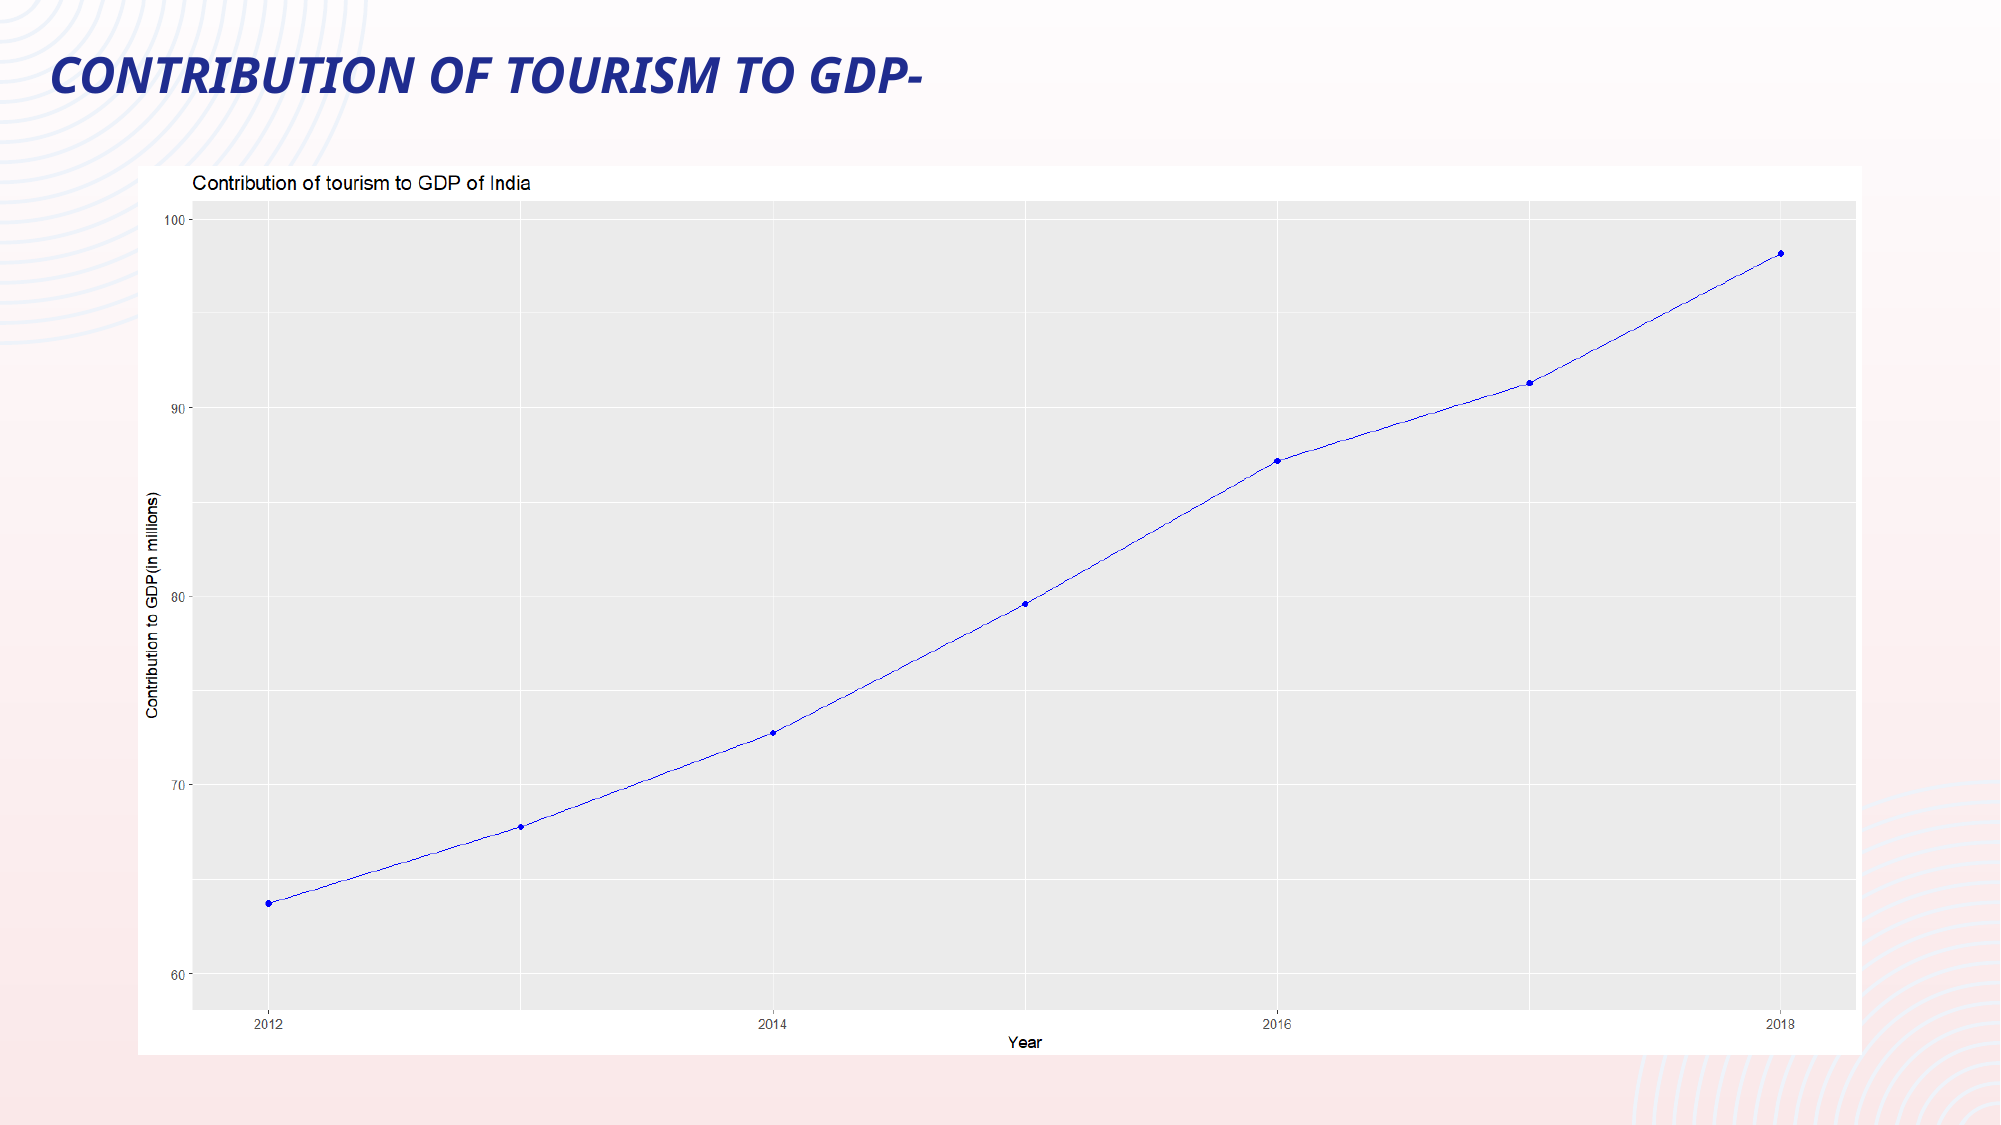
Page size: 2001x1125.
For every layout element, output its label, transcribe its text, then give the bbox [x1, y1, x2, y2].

text_box CONTRIBUTION OF TOURISM TO GDP- [34, 36, 1989, 112]
picture [138, 166, 1862, 1055]
